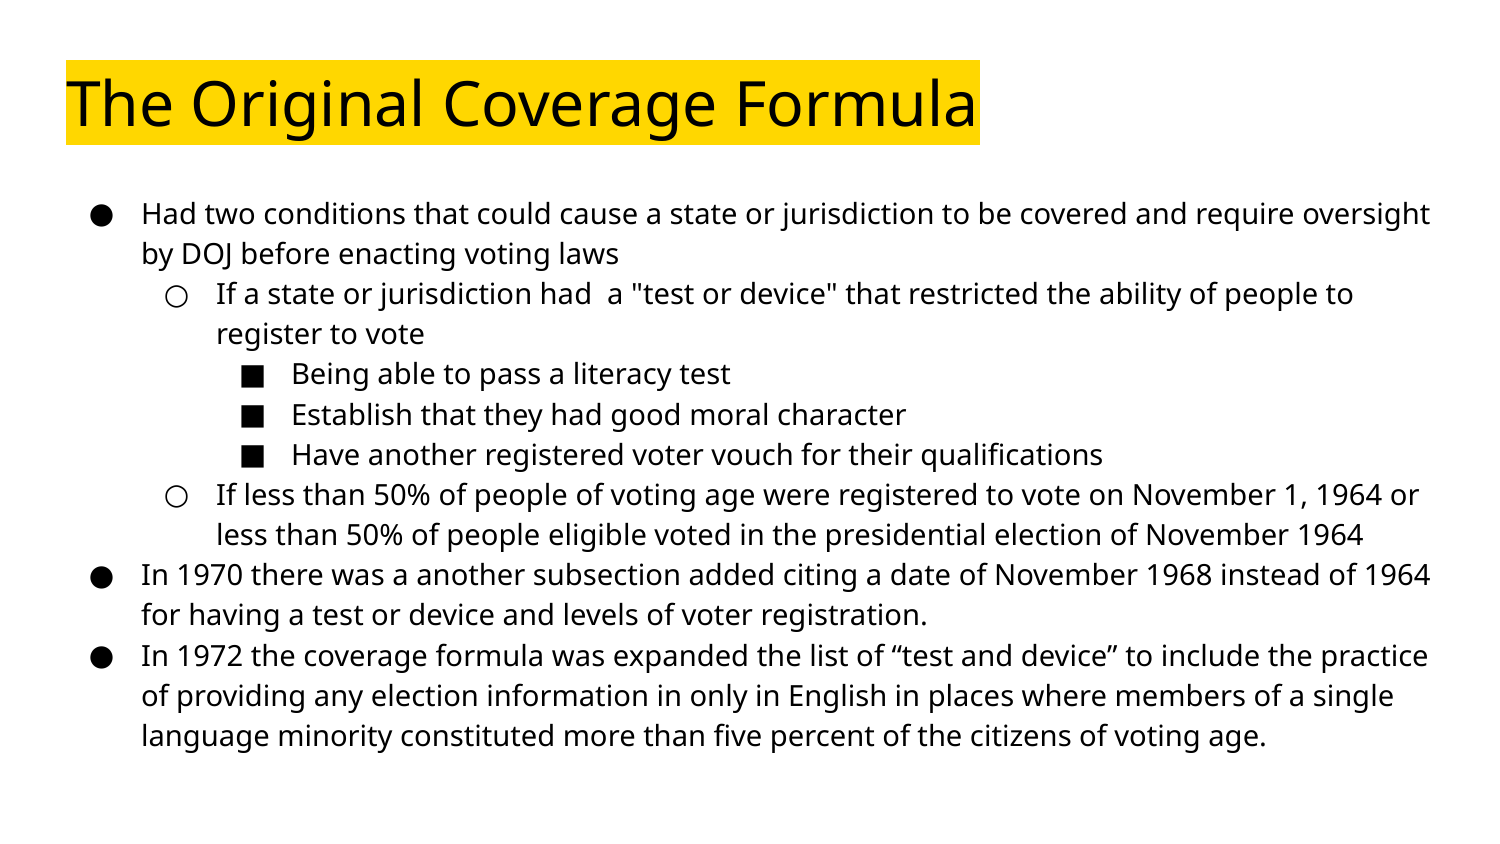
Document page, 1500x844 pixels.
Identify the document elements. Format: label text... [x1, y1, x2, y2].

list Had two conditions that could cause a state or jurisdiction to be covered and require oversight by DOJ before enacting voting laws If a state or jurisdiction had a "test or device" that restricted the ability of people to register to vote Being able to pass a literacy test Establish that they had good moral character Have another registered voter vouch for their qualifications If less than 50% of people of voting age were registered to vote on November 1, 1964 or less than 50% of people eligible voted in the presidential election of November 1964 In 1970 there was a another subsection added citing a date of November 1968 instead of 1964 for having a test or device and levels of voter registration. In 1972 the coverage formula was expanded the list of “test and device” to include the practice of providing any election information in only in English in places where members of a single language minority constituted more than five percent of the citizens of voting age. [51, 174, 1449, 722]
title The Original Coverage Formula [51, 49, 1449, 144]
